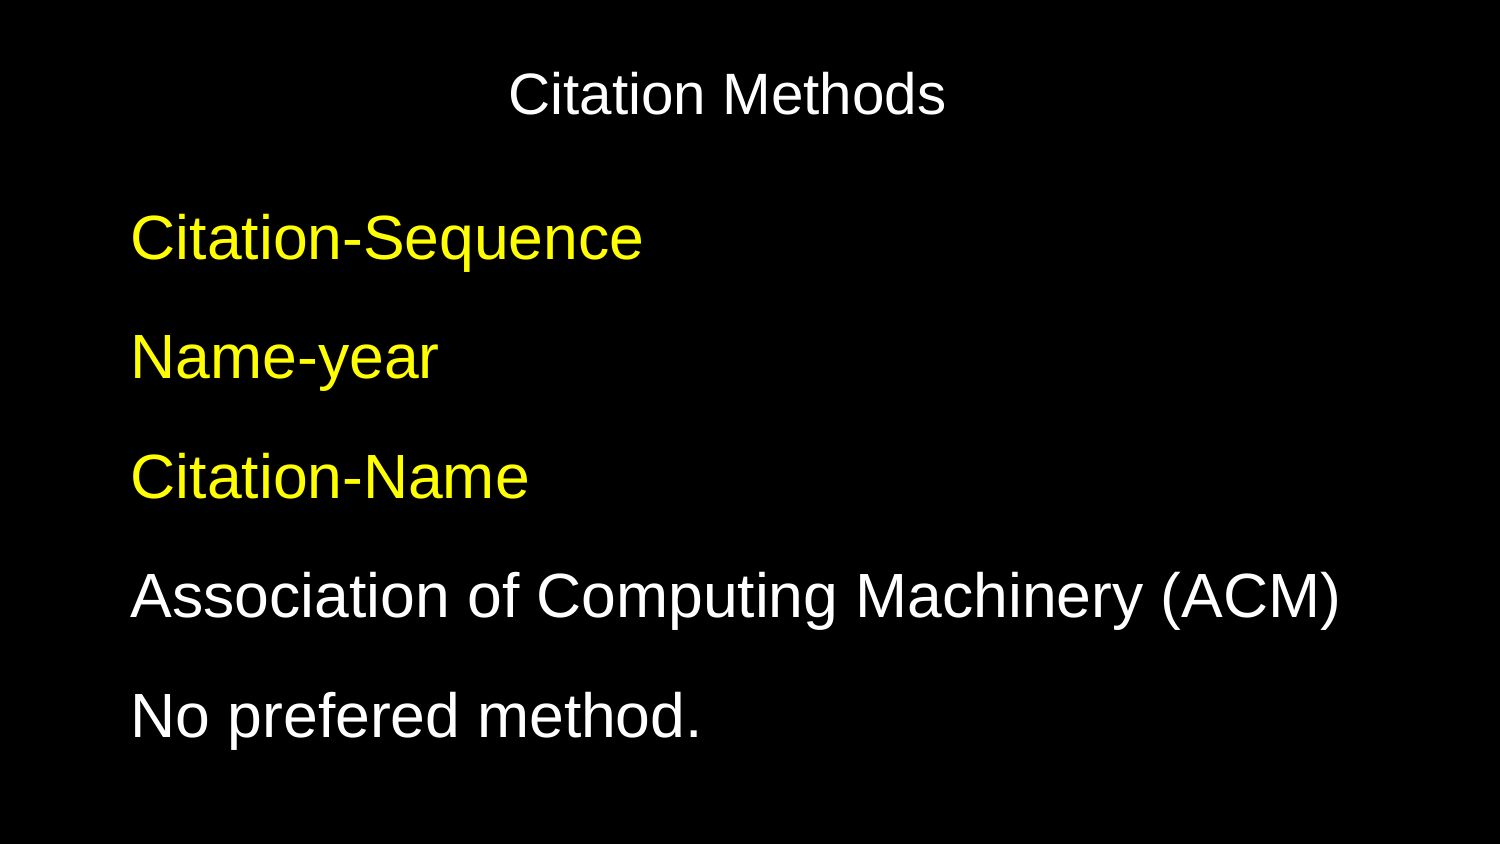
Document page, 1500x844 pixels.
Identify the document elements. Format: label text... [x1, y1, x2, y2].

title Citation Methods [43, 41, 1442, 136]
list Citation-Sequence Name-year Citation-Name Association of Computing Machinery (ACM) No prefered method. [34, 170, 1433, 731]
